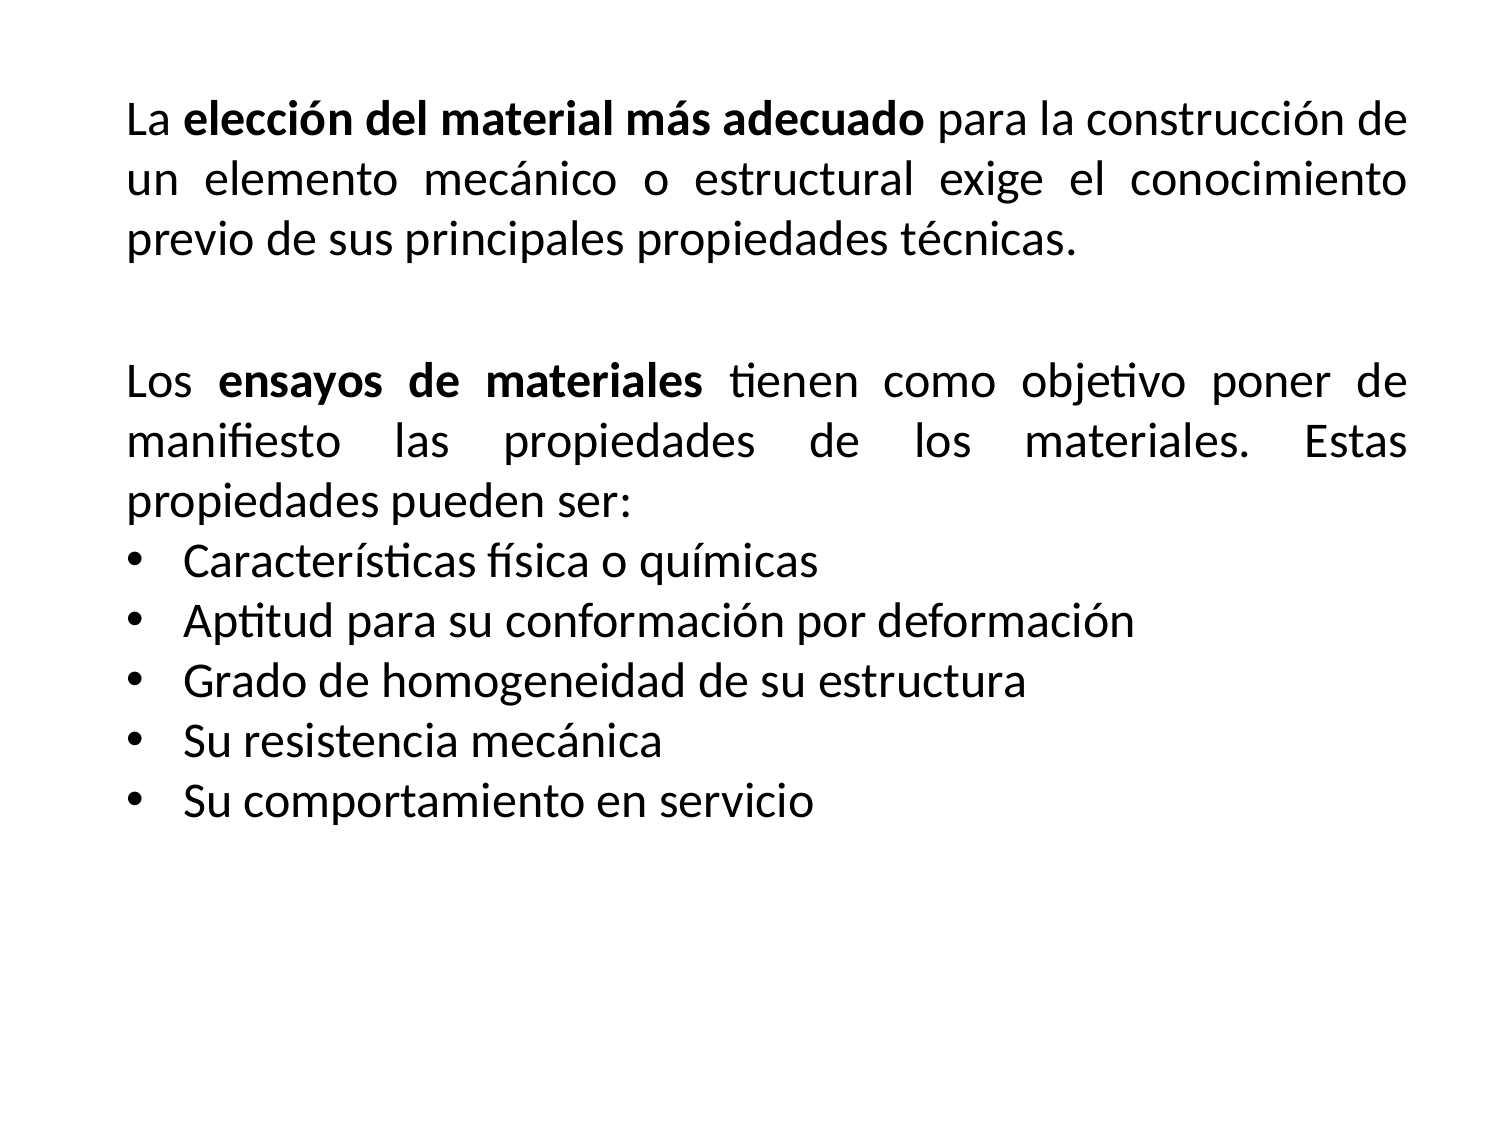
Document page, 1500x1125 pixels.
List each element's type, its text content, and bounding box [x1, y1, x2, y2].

text_box La elección del material más adecuado para la construcción de un elemento mecánico o estructural exige el conocimiento previo de sus principales propiedades técnicas. [112, 78, 1424, 273]
text_box Los ensayos de materiales tienen como objetivo poner de manifiesto las propiedades de los materiales. Estas propiedades pueden ser: Características física o químicas Aptitud para su conformación por deformación Grado de homogeneidad de su estructura Su resistencia mecánica Su comportamiento en servicio [112, 340, 1424, 836]
